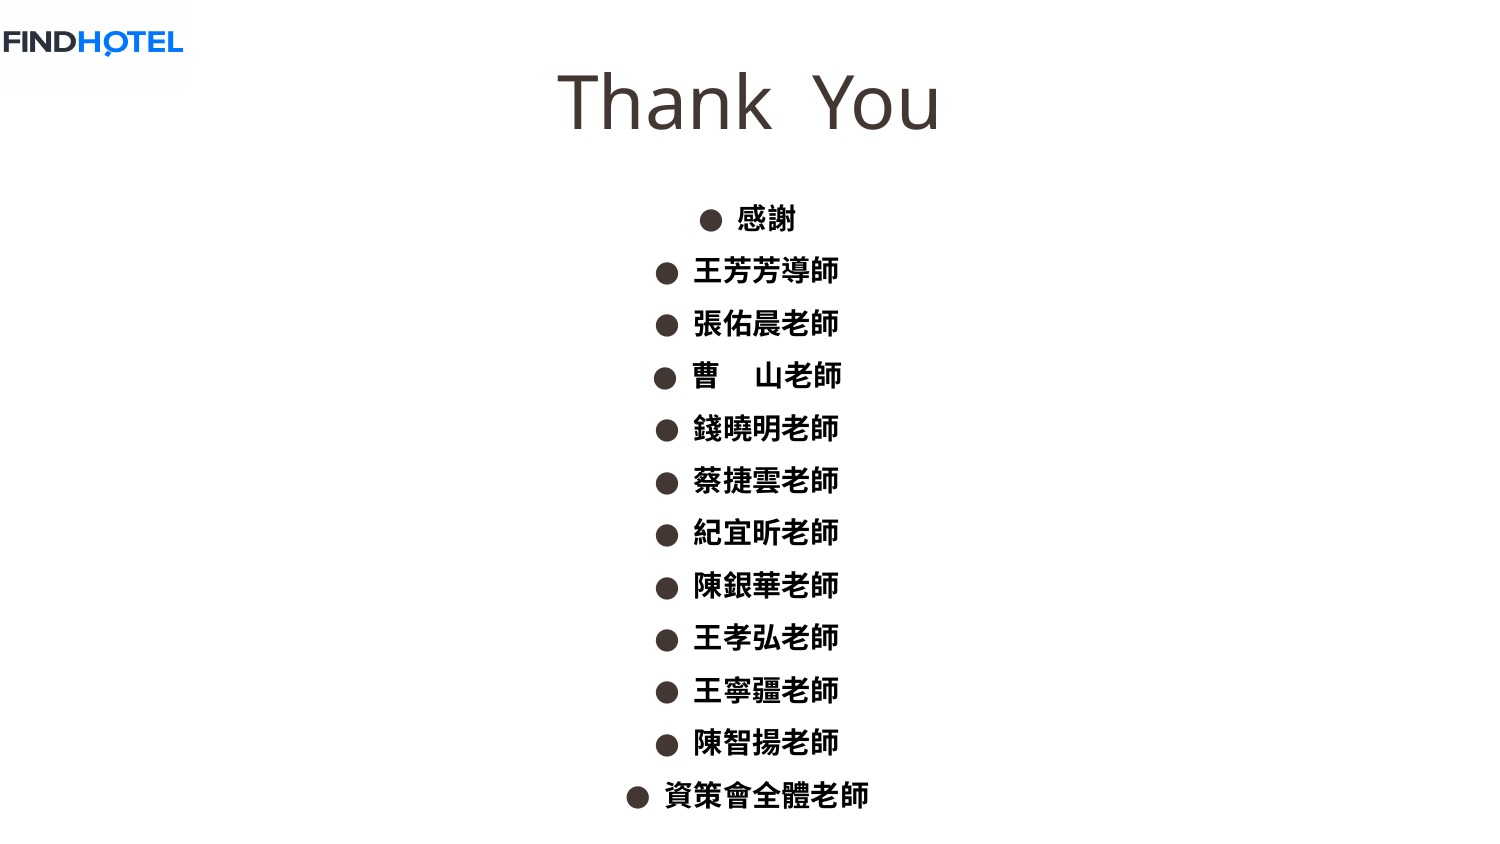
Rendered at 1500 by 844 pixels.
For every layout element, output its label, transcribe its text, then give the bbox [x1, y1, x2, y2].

picture [0, 0, 187, 89]
title Thank You [117, 39, 1383, 153]
list 感謝 王芳芳導師 張佑晨老師 曹 山老師 錢曉明老師 蔡捷雲老師 紀宜昕老師 陳銀華老師 王孝弘老師 王寧疆老師 陳智揚老師 資策會全體老師 [427, 167, 1032, 830]
